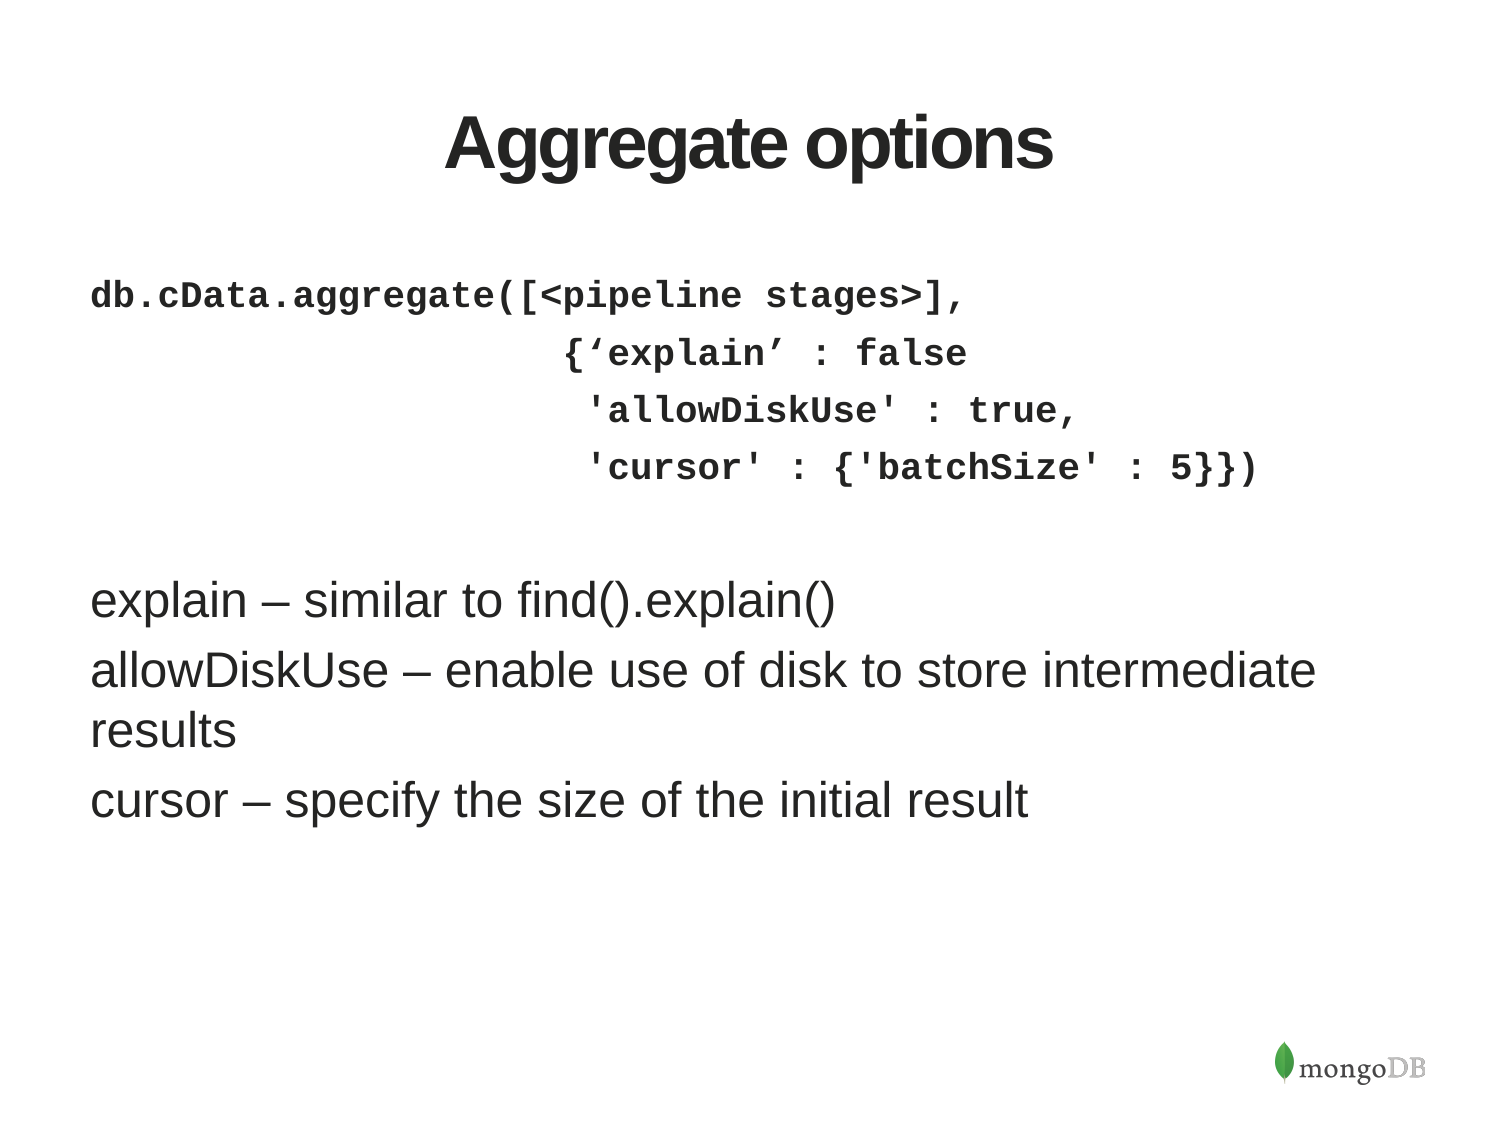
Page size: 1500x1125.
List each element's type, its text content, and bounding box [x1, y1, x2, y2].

list db.cData.aggregate([<pipeline stages>], {‘explain’ : false 'allowDiskUse' : true, 'cursor' : {'batchSize' : 5}}) explain – similar to find().explain() allowDiskUse – enable use of disk to store intermediate results cursor – specify the size of the initial result [75, 262, 1425, 1005]
title Aggregate options [75, 45, 1425, 233]
